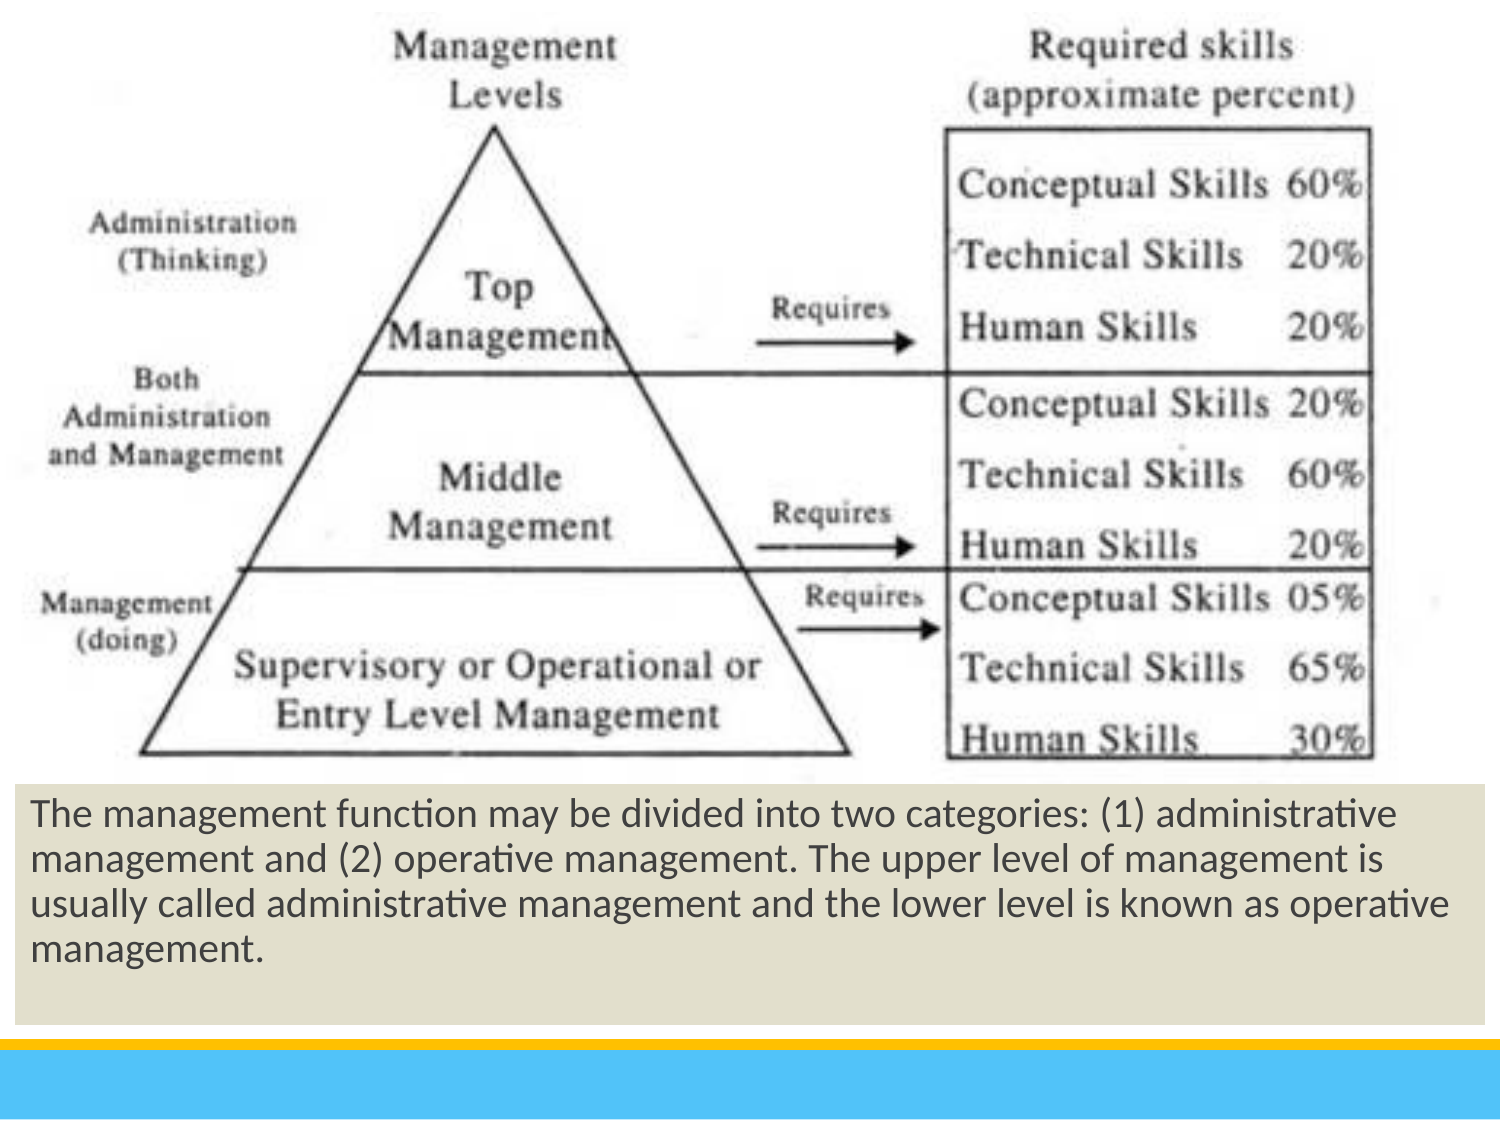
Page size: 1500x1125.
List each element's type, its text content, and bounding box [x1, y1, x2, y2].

picture [0, 11, 1500, 785]
list The management function may be divided into two categories: (1) administrative management and (2) operative management. The upper level of management is usually called administrative management and the lower level is known as operative management. [15, 793, 1485, 1025]
